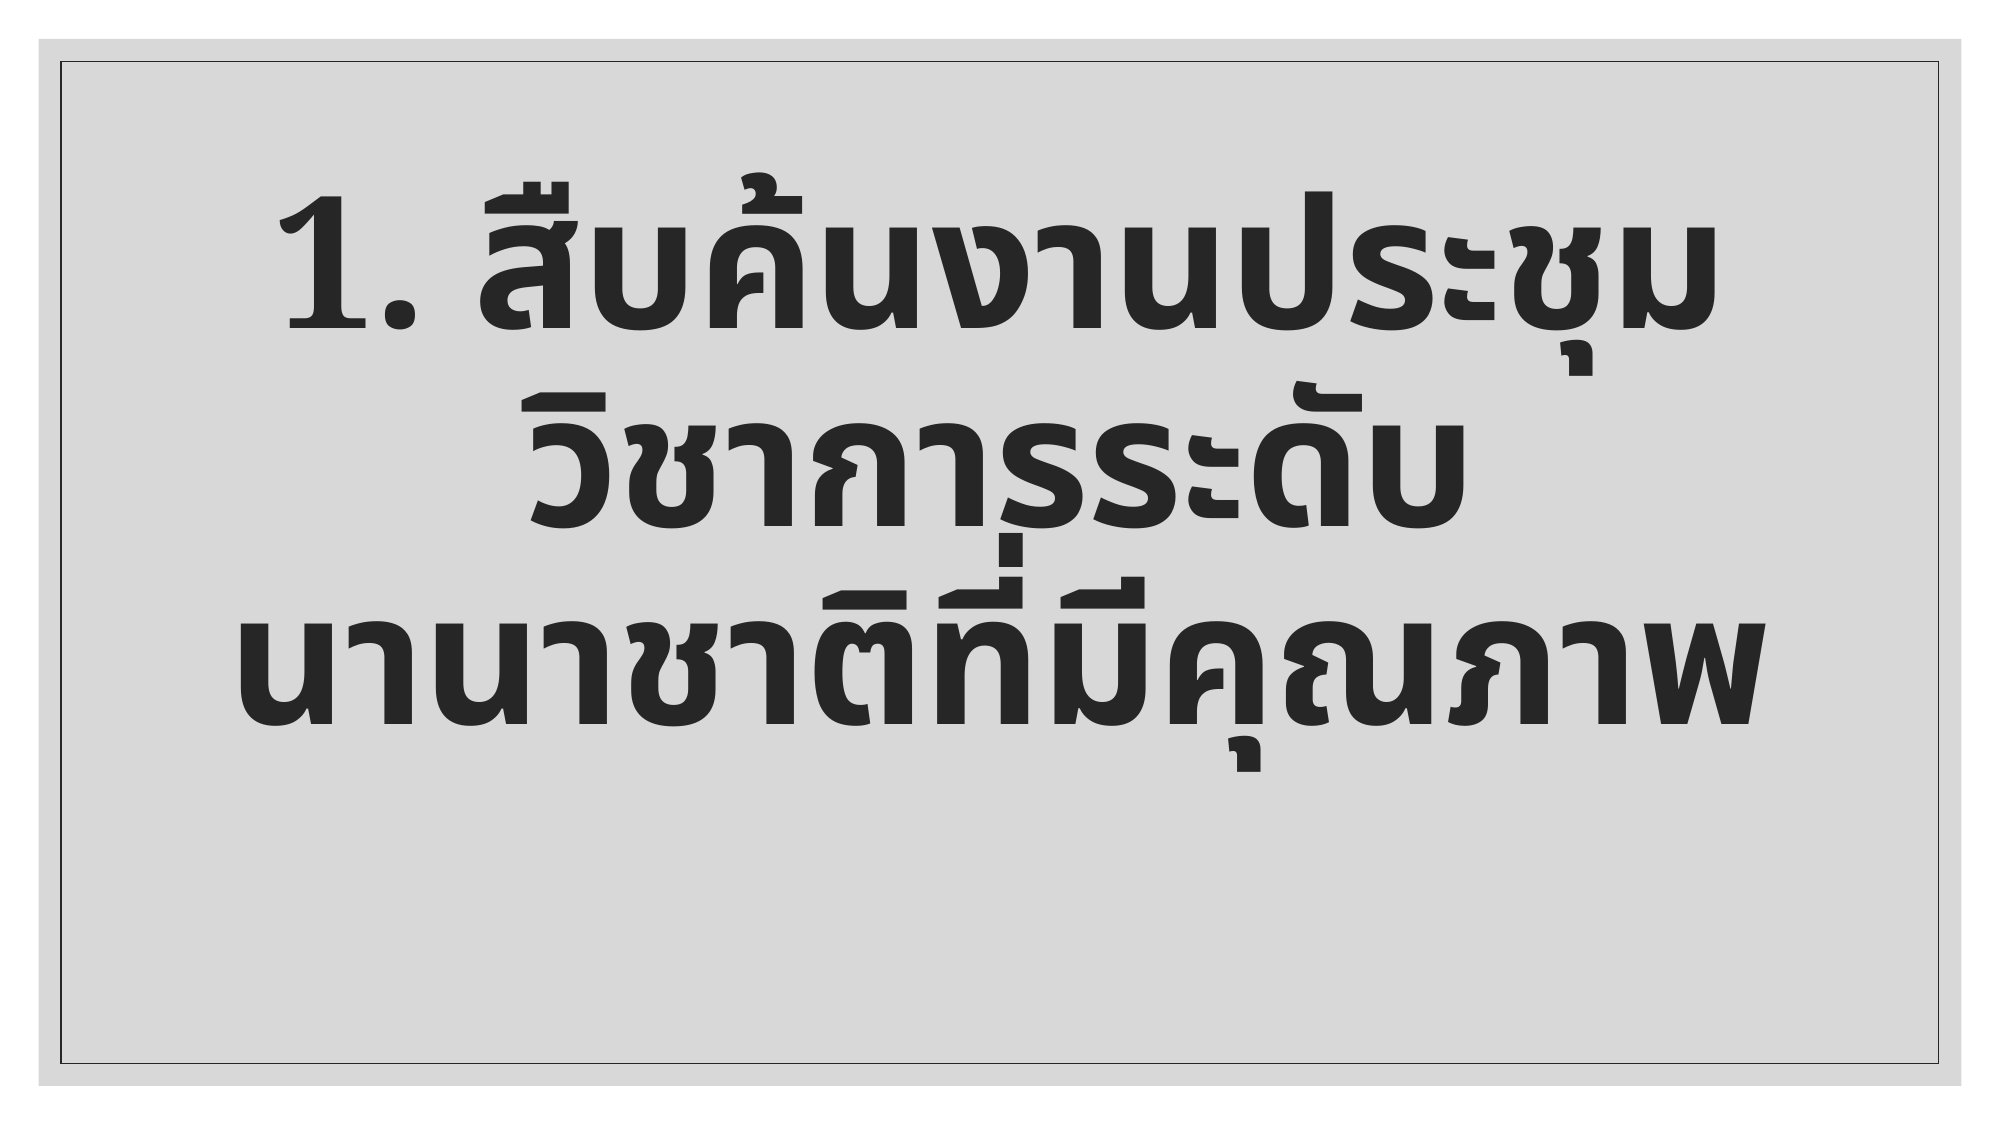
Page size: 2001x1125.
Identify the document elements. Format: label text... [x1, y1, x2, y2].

title 1. สืบค้นงานประชุมวิชาการระดับนานาชาติที่มีคุณภาพ [174, 105, 1825, 830]
